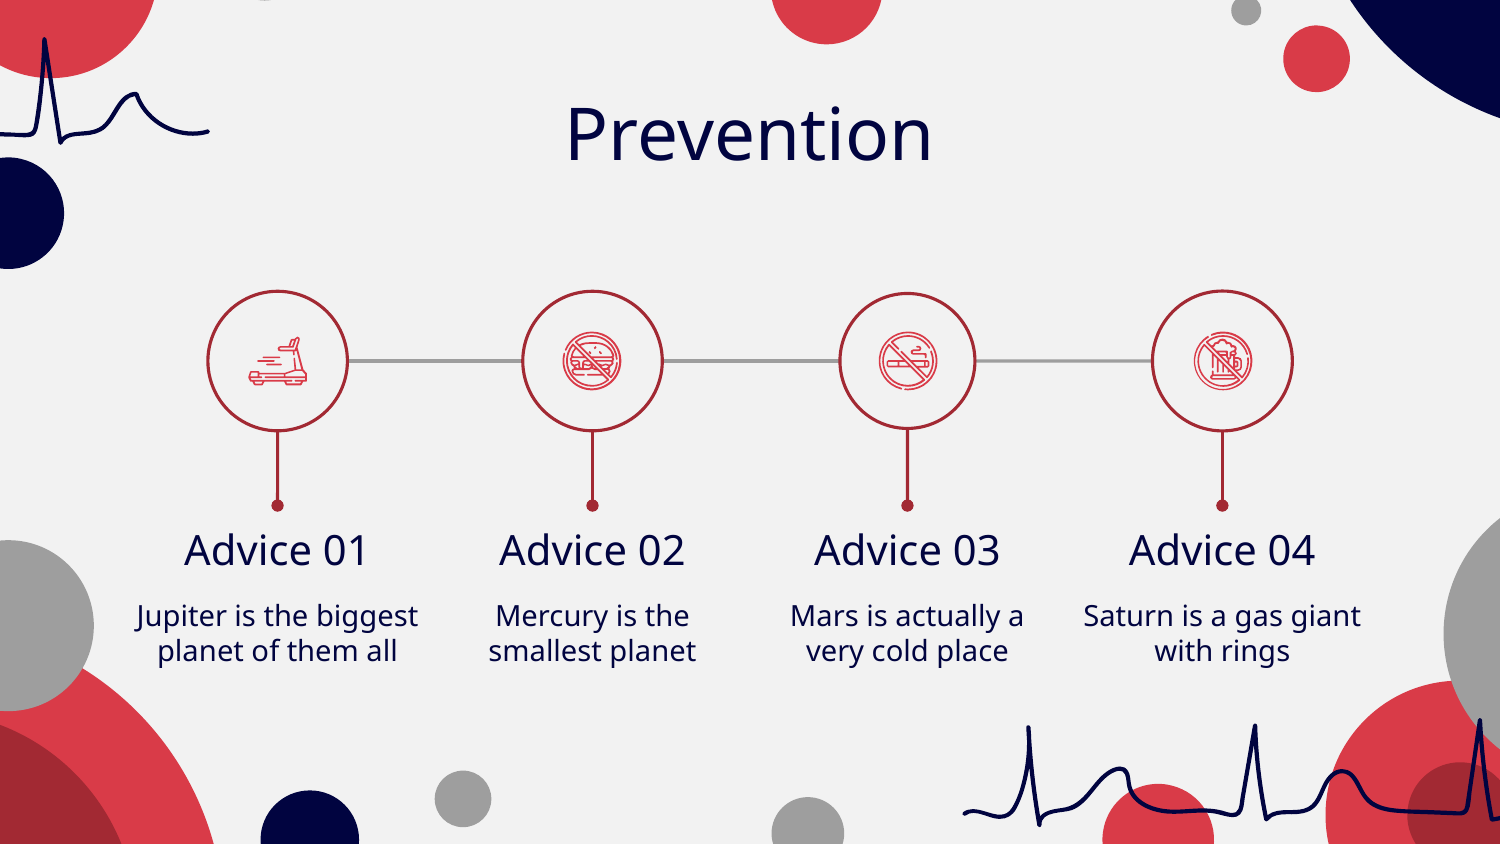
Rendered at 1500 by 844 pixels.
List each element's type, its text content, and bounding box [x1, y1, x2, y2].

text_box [1189, 331, 1257, 391]
subtitle Jupiter is the biggest planet of them all [120, 592, 436, 672]
title Advice 01 [120, 505, 436, 592]
subtitle Mercury is the smallest planet [436, 592, 750, 672]
text_box [1152, 291, 1293, 431]
title Prevention [118, 72, 1382, 167]
text_box [839, 293, 975, 429]
text_box [522, 291, 663, 431]
subtitle Saturn is a gas giant with rings [1065, 592, 1380, 672]
title Advice 02 [436, 505, 750, 592]
title Advice 03 [750, 505, 1065, 592]
subtitle Mars is actually a very cold place [750, 592, 1065, 672]
title Advice 04 [1065, 505, 1380, 592]
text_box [247, 336, 308, 386]
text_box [876, 331, 939, 391]
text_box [558, 331, 630, 391]
text_box [207, 291, 348, 431]
